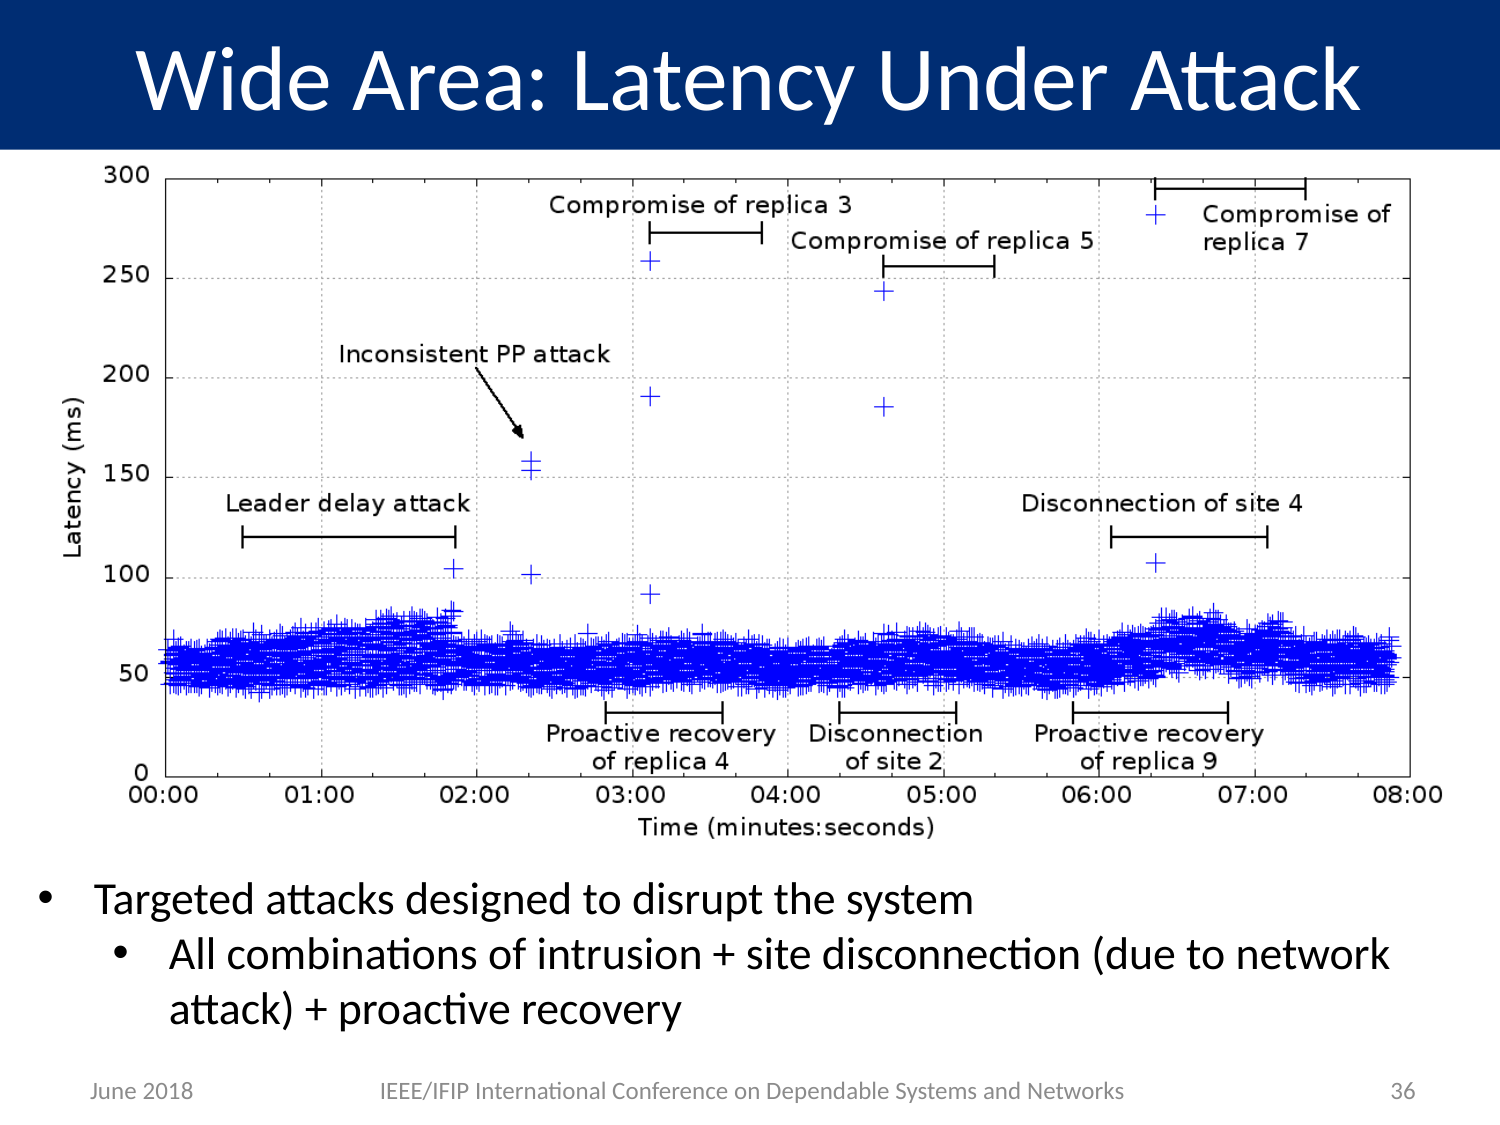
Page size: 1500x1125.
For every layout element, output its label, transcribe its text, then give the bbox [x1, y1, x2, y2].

footer IEEE/IFIP International Conference on Dependable Systems and Networks [251, 1059, 1253, 1120]
title Wide Area: Latency Under Attack [0, 0, 1500, 150]
slide_number 36 [1253, 1059, 1431, 1120]
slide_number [75, 1059, 251, 1120]
picture [61, 153, 1449, 848]
text_box Targeted attacks designed to disrupt the system All combinations of intrusion + site disconnection (due to network attack) + proactive recovery [22, 861, 1482, 1042]
